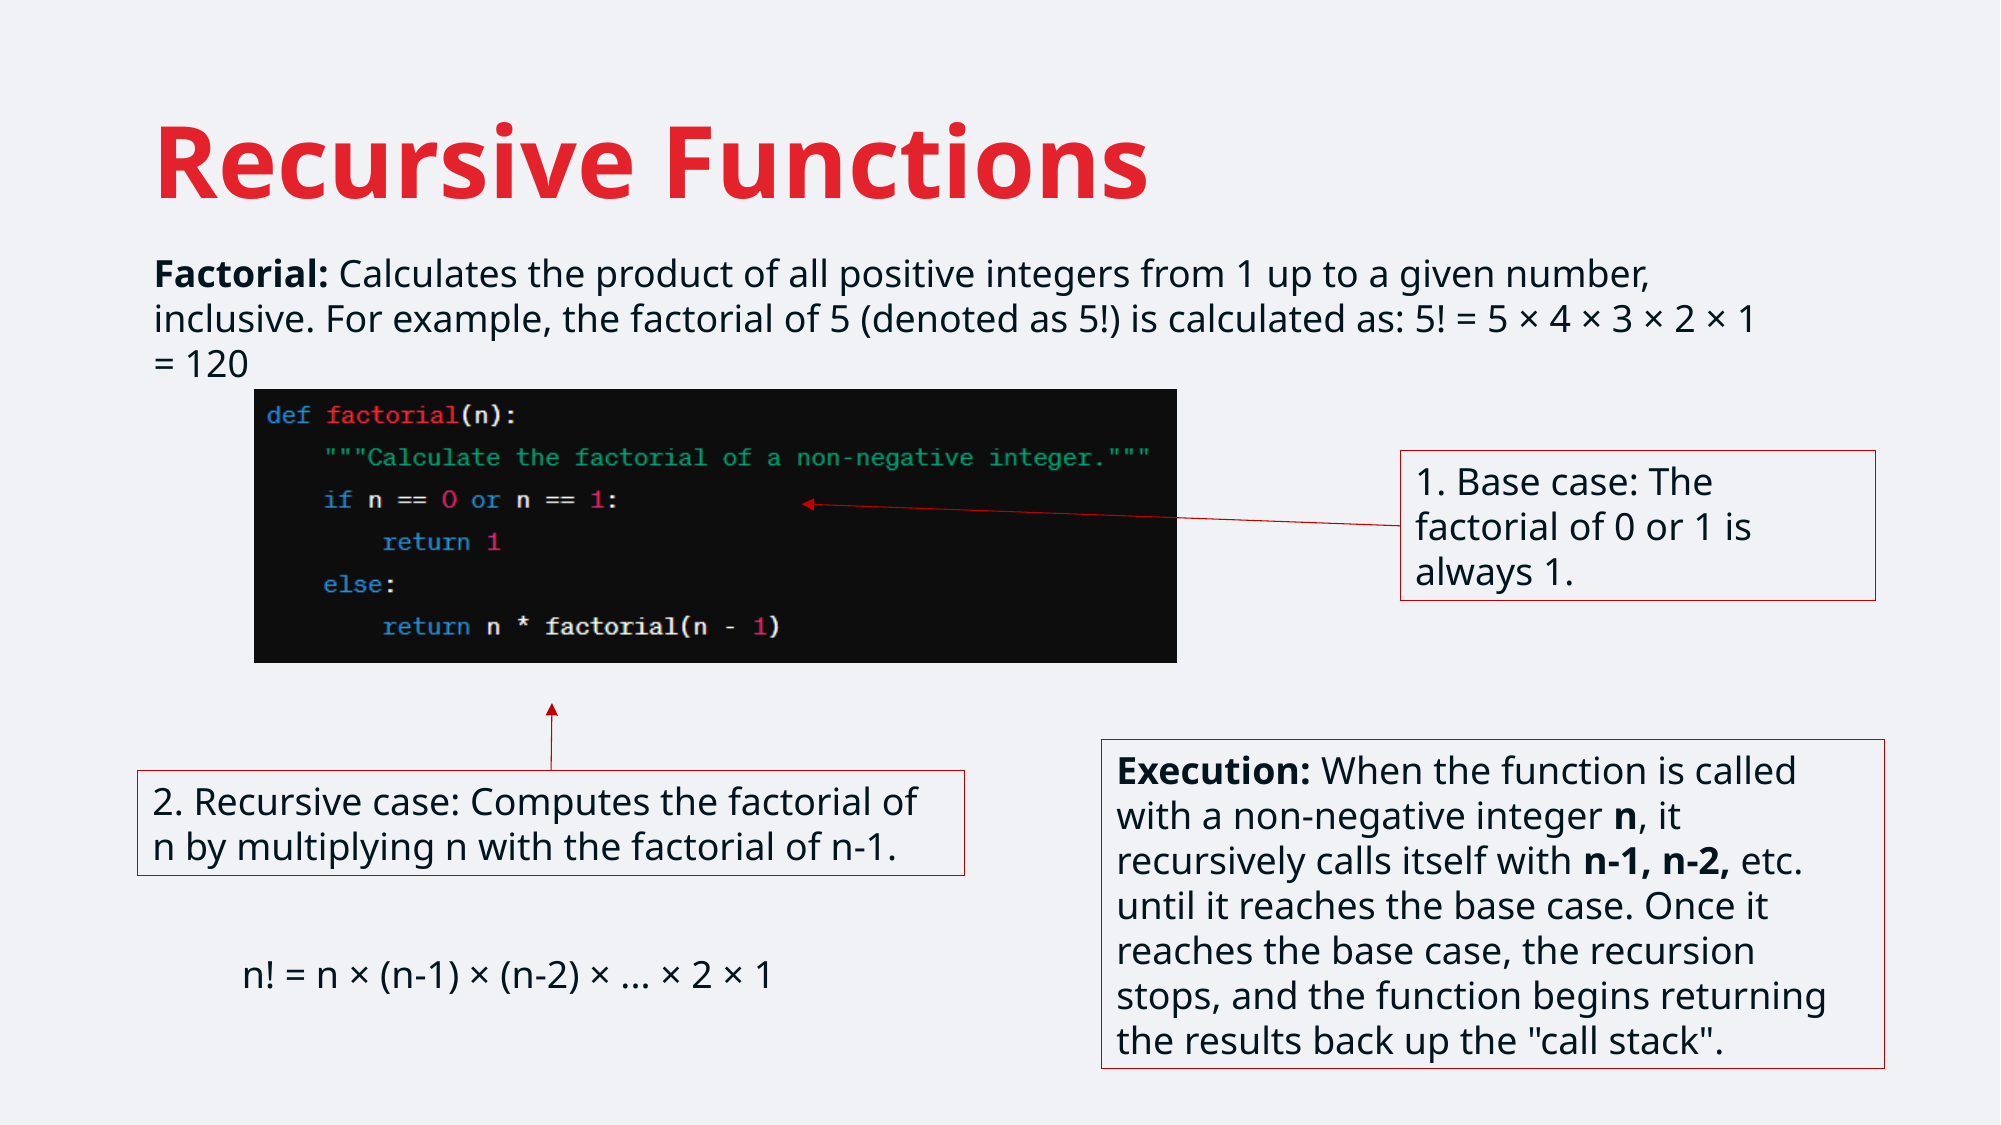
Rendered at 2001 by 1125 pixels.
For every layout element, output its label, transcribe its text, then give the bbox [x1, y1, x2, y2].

text_box 2. Recursive case: Computes the factorial of n by multiplying n with the factorial of n-1. [137, 770, 965, 876]
text_box Factorial: Calculates the product of all positive integers from 1 up to a given number, inclusive. For example, the factorial of 5 (denoted as 5!) is calculated as: 5! = 5 × 4 × 3 × 2 × 1 = 120 [138, 242, 1792, 393]
text_box 1. Base case: The factorial of 0 or 1 is always 1. [1400, 450, 1876, 601]
text_box Execution: When the function is called with a non-negative integer n, it recursively calls itself with n-1, n-2, etc. until it reaches the base case. Once it reaches the base case, the recursion stops, and the function begins returning the results back up the "call stack". [1101, 739, 1885, 1069]
title Recursive Functions [137, 57, 1863, 275]
text_box n! = n × (n-1) × (n-2) × ... × 2 × 1 [227, 943, 877, 1004]
picture [254, 389, 1177, 663]
